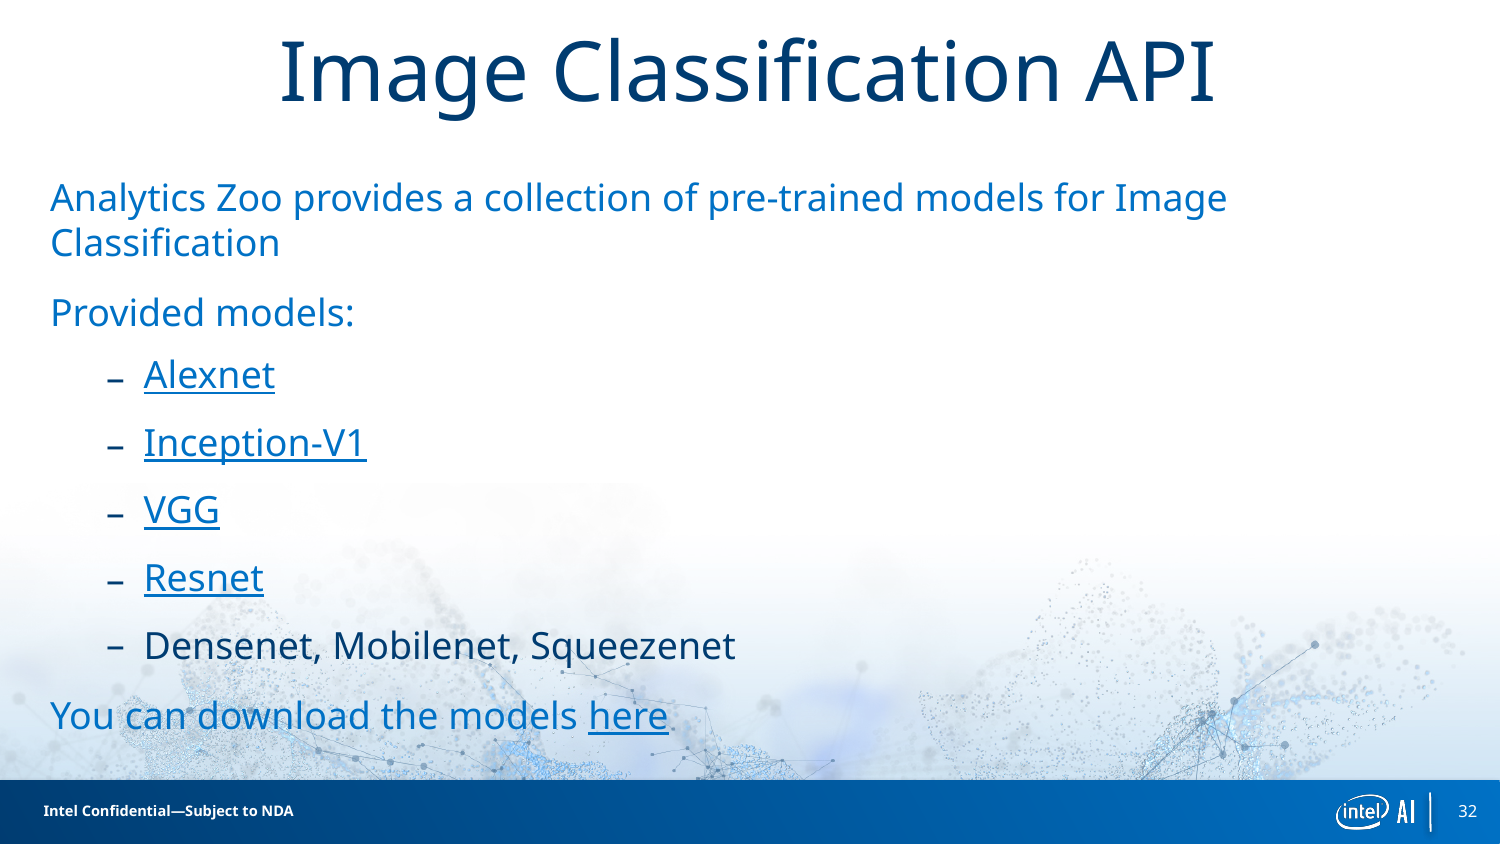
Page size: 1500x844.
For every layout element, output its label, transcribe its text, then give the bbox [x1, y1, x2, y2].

picture [1335, 794, 1415, 830]
list Analytics Zoo provides a collection of pre-trained models for Image Classification Provided models: Alexnet Inception-V1 VGG Resnet Densenet, Mobilenet, Squeezenet You can download the models here [50, 174, 1447, 760]
title Image Classification API [50, 24, 1447, 131]
